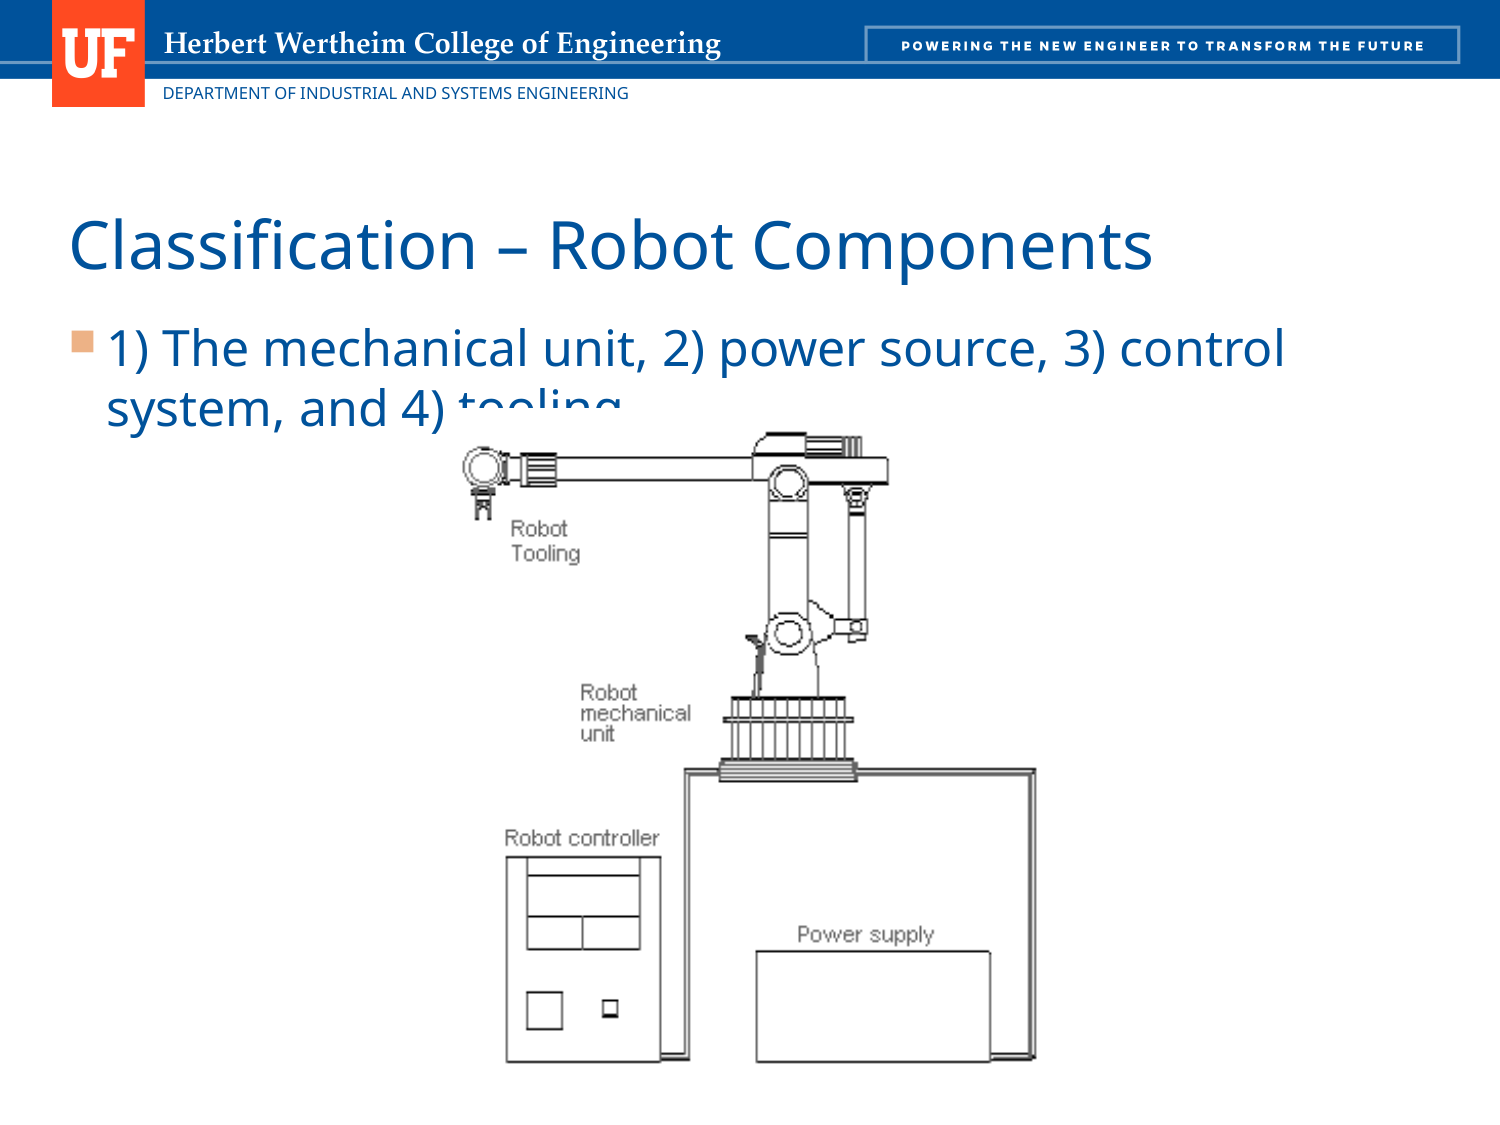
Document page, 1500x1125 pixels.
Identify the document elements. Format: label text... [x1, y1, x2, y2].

picture [452, 408, 1048, 1085]
list 1) The mechanical unit, 2) power source, 3) control system, and 4) tooling [53, 309, 1443, 459]
picture [0, 0, 1500, 107]
title Classification – Robot Components [53, 195, 1294, 309]
